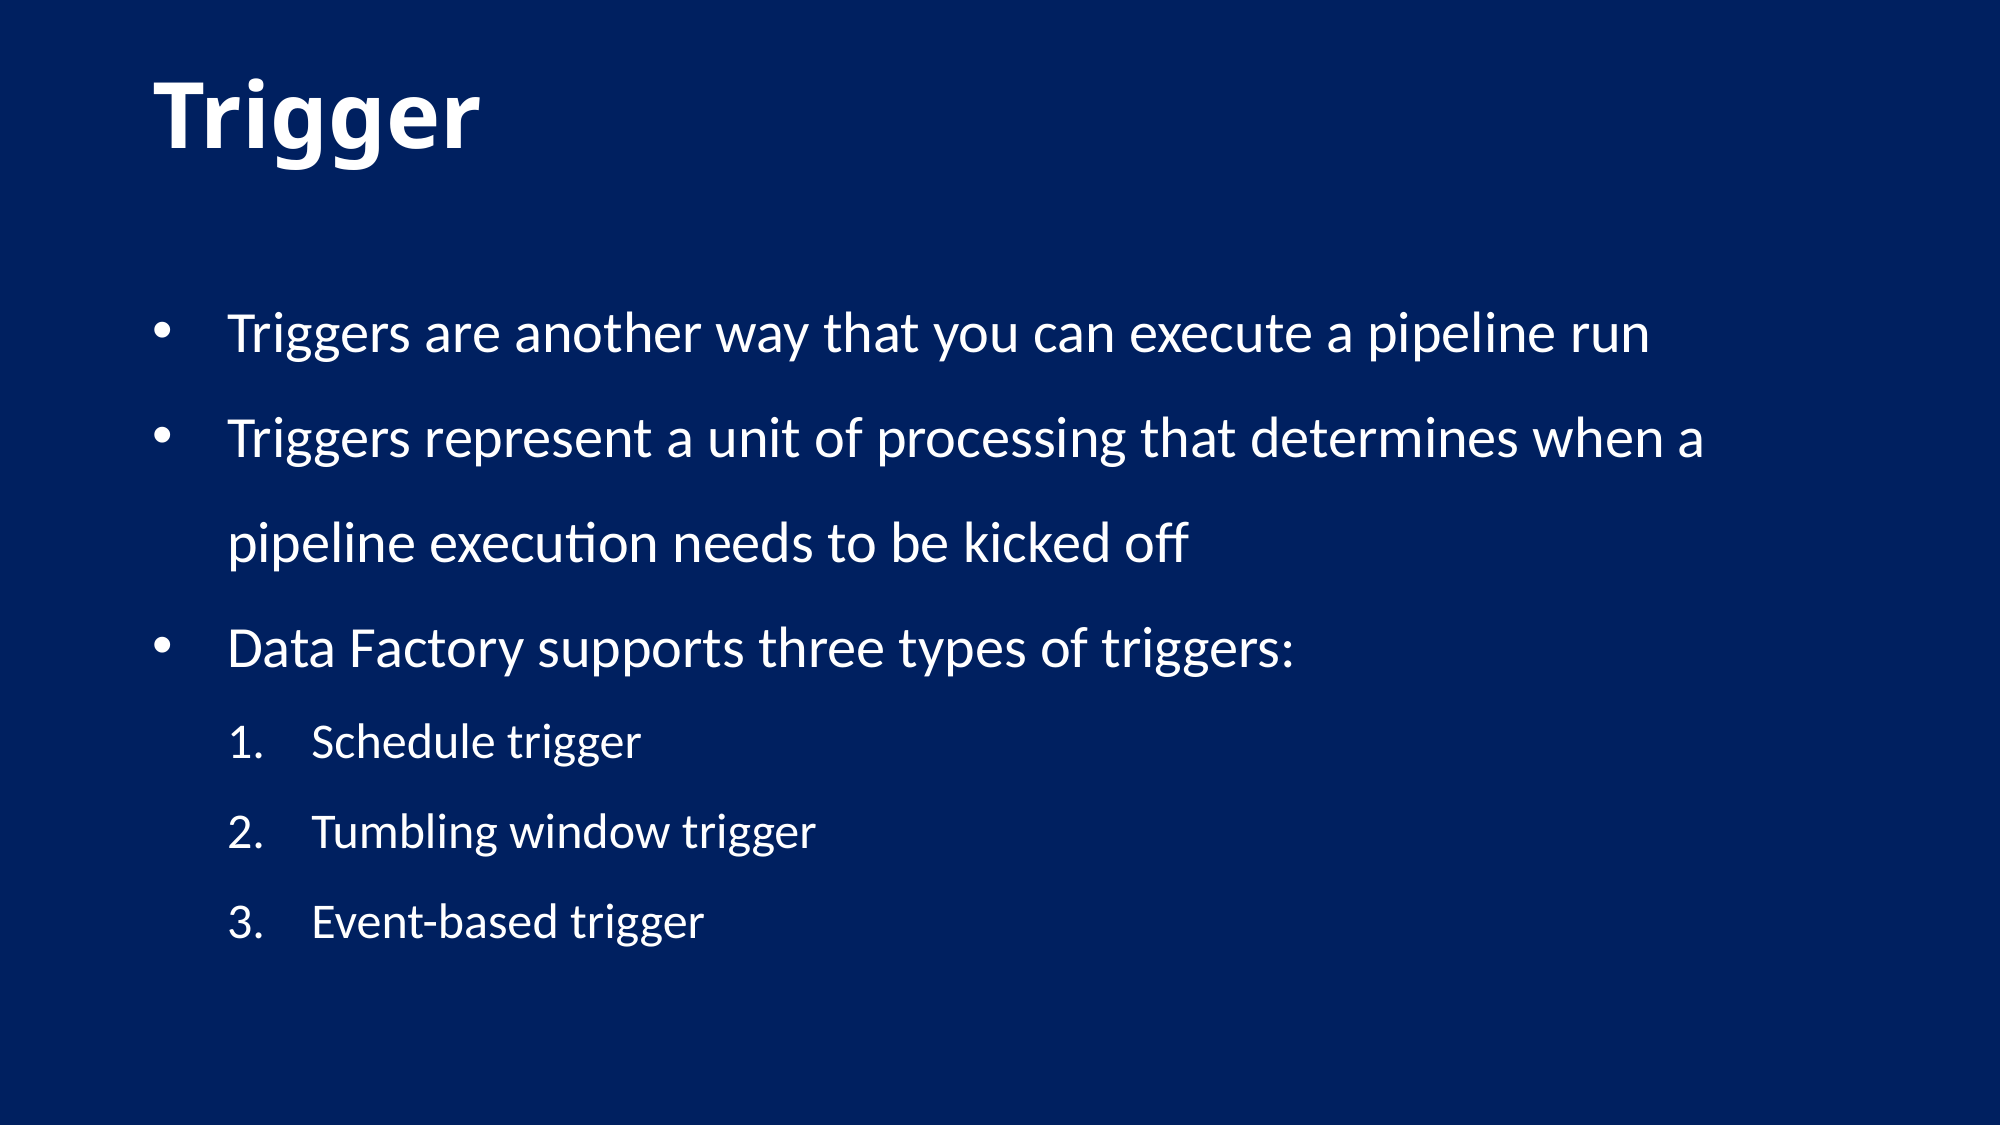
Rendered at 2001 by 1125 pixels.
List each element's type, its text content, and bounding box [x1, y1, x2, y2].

title Trigger [137, 59, 1863, 251]
text_box Triggers are another way that you can execute a pipeline run Triggers represent a unit of processing that determines when a pipeline execution needs to be kicked off Data Factory supports three types of triggers: Schedule trigger Tumbling window trigger Event-based trigger [137, 251, 1876, 957]
